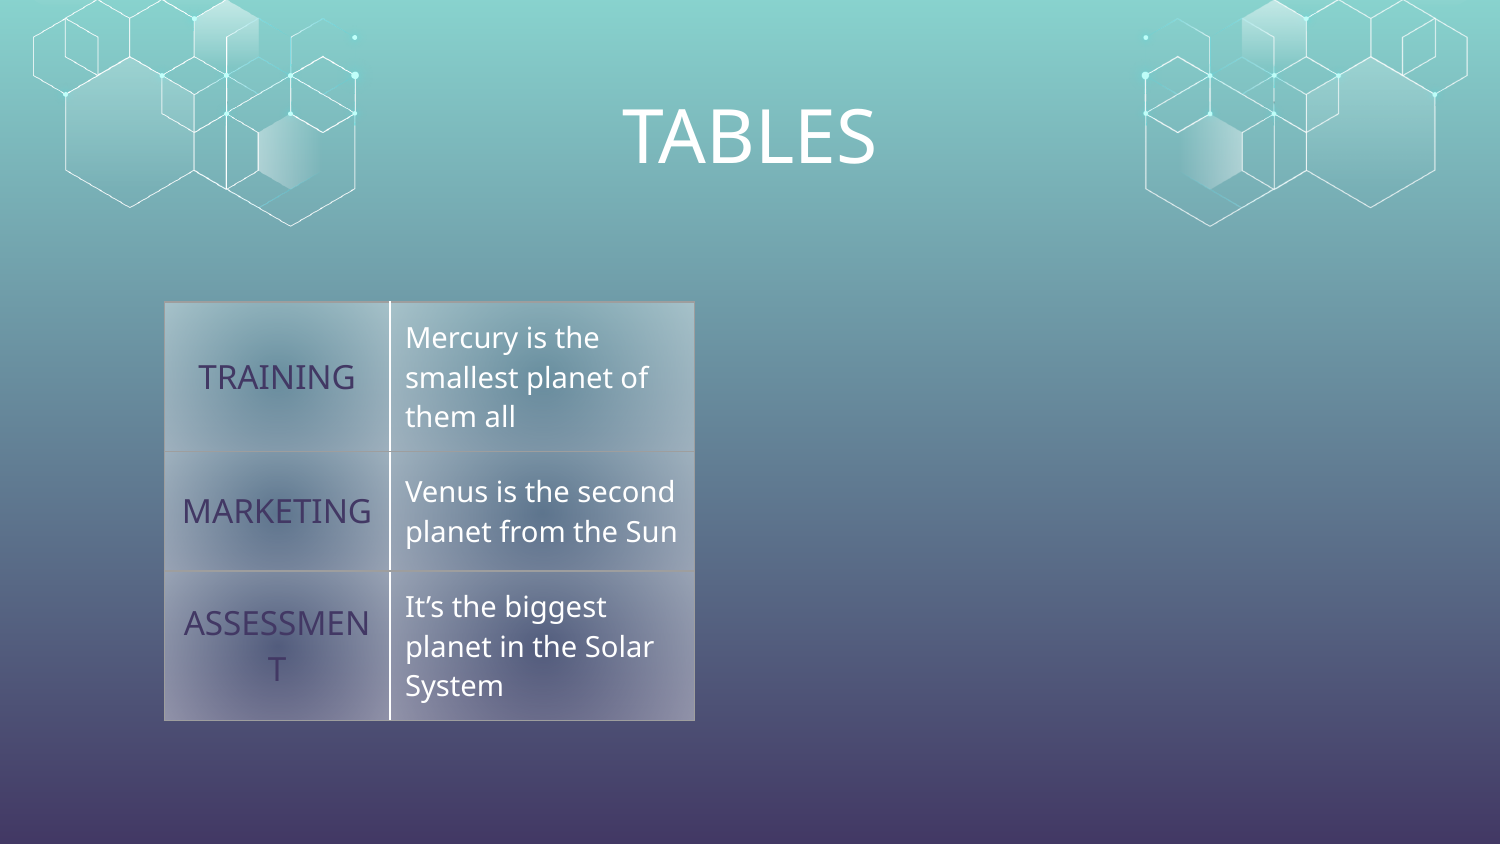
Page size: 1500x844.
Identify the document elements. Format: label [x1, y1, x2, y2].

table_cell [391, 452, 694, 570]
picture [0, 0, 378, 227]
table_cell [391, 572, 694, 720]
table_cell [165, 572, 389, 720]
picture [1123, 0, 1500, 227]
table_header [391, 303, 694, 451]
table_header [165, 303, 389, 451]
title [75, 73, 1426, 184]
table_cell [165, 452, 389, 570]
